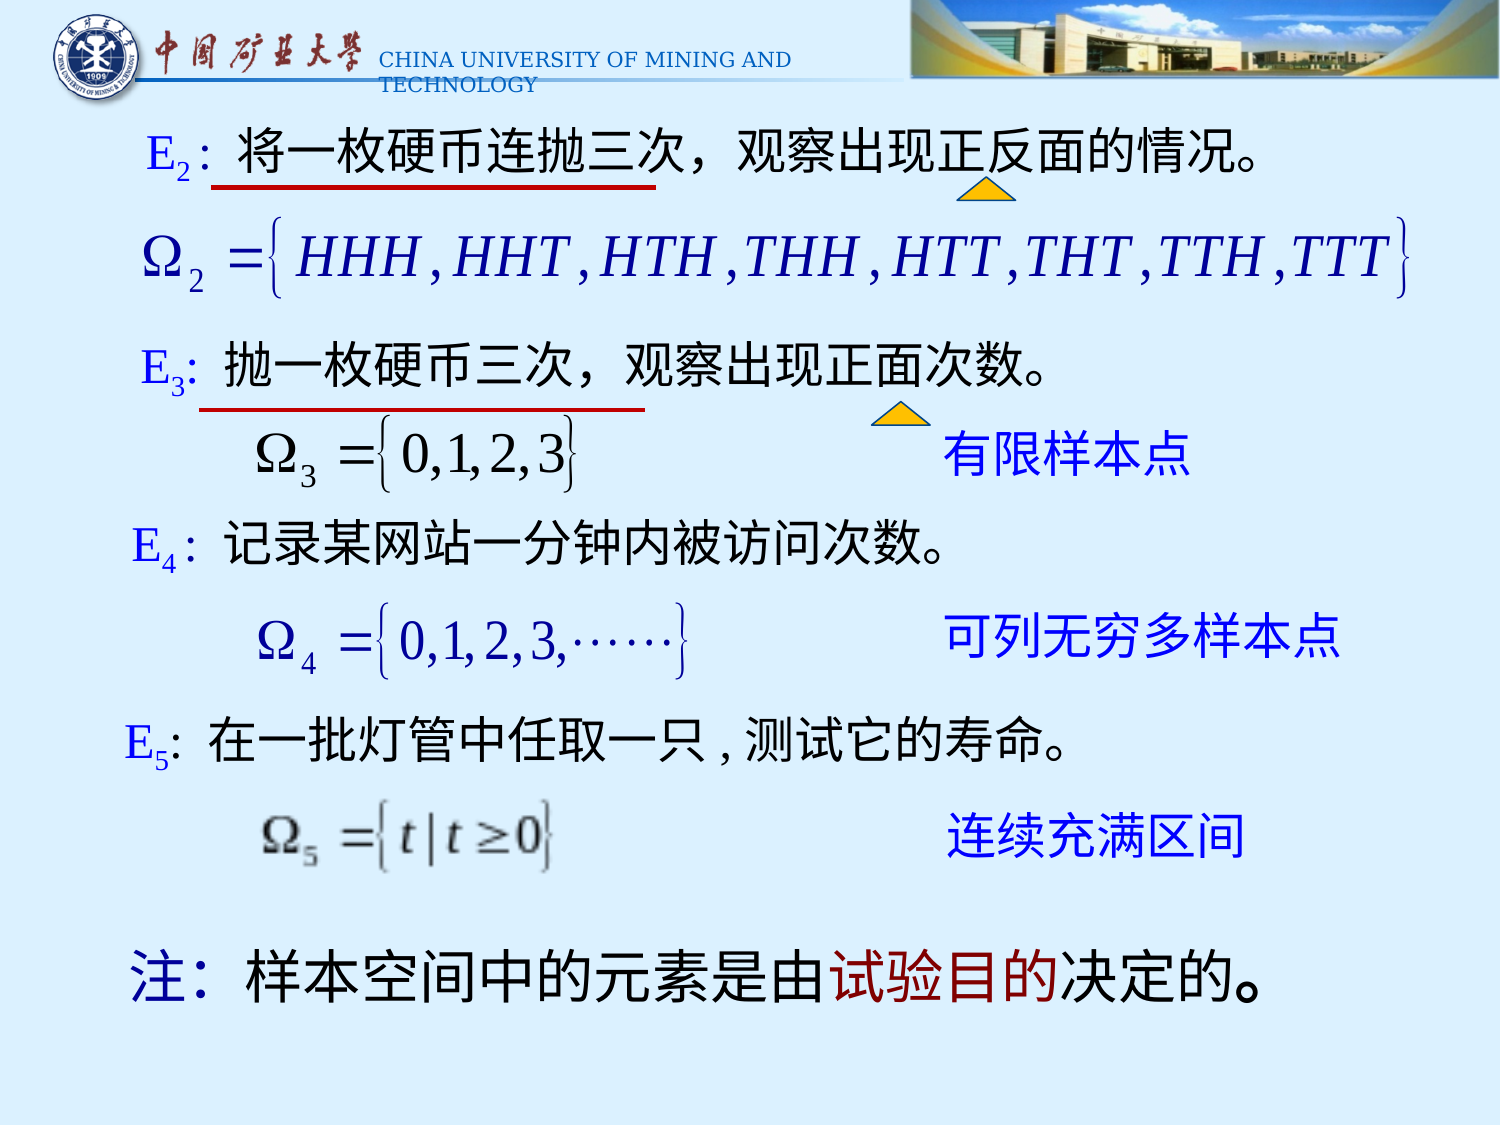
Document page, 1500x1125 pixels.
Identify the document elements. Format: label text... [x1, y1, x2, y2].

picture [49, 10, 150, 111]
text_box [246, 418, 598, 507]
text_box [133, 210, 1430, 309]
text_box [248, 597, 704, 690]
text_box [956, 176, 1016, 201]
text_box 连续充满区间 [931, 796, 1262, 872]
text_box 有限样本点 [927, 414, 1208, 490]
picture [912, 0, 1497, 77]
text_box E4 : 记录某网站一分钟内被访问次数。 [116, 503, 987, 587]
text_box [254, 794, 573, 885]
text_box E5: 在一批灯管中任取一只,测试它的寿命。 [109, 700, 1121, 784]
text_box 注：样本空间中的元素是由试验目的决定的。 [58, 924, 1372, 1019]
text_box 可列无穷多样本点 [927, 597, 1358, 673]
text_box E3: 抛一枚硬币三次，观察出现正面次数。 [125, 326, 1089, 410]
text_box E2 : 将一枚硬币连抛三次，观察出现正反面的情况。 [131, 111, 1302, 195]
text_box [871, 401, 927, 426]
